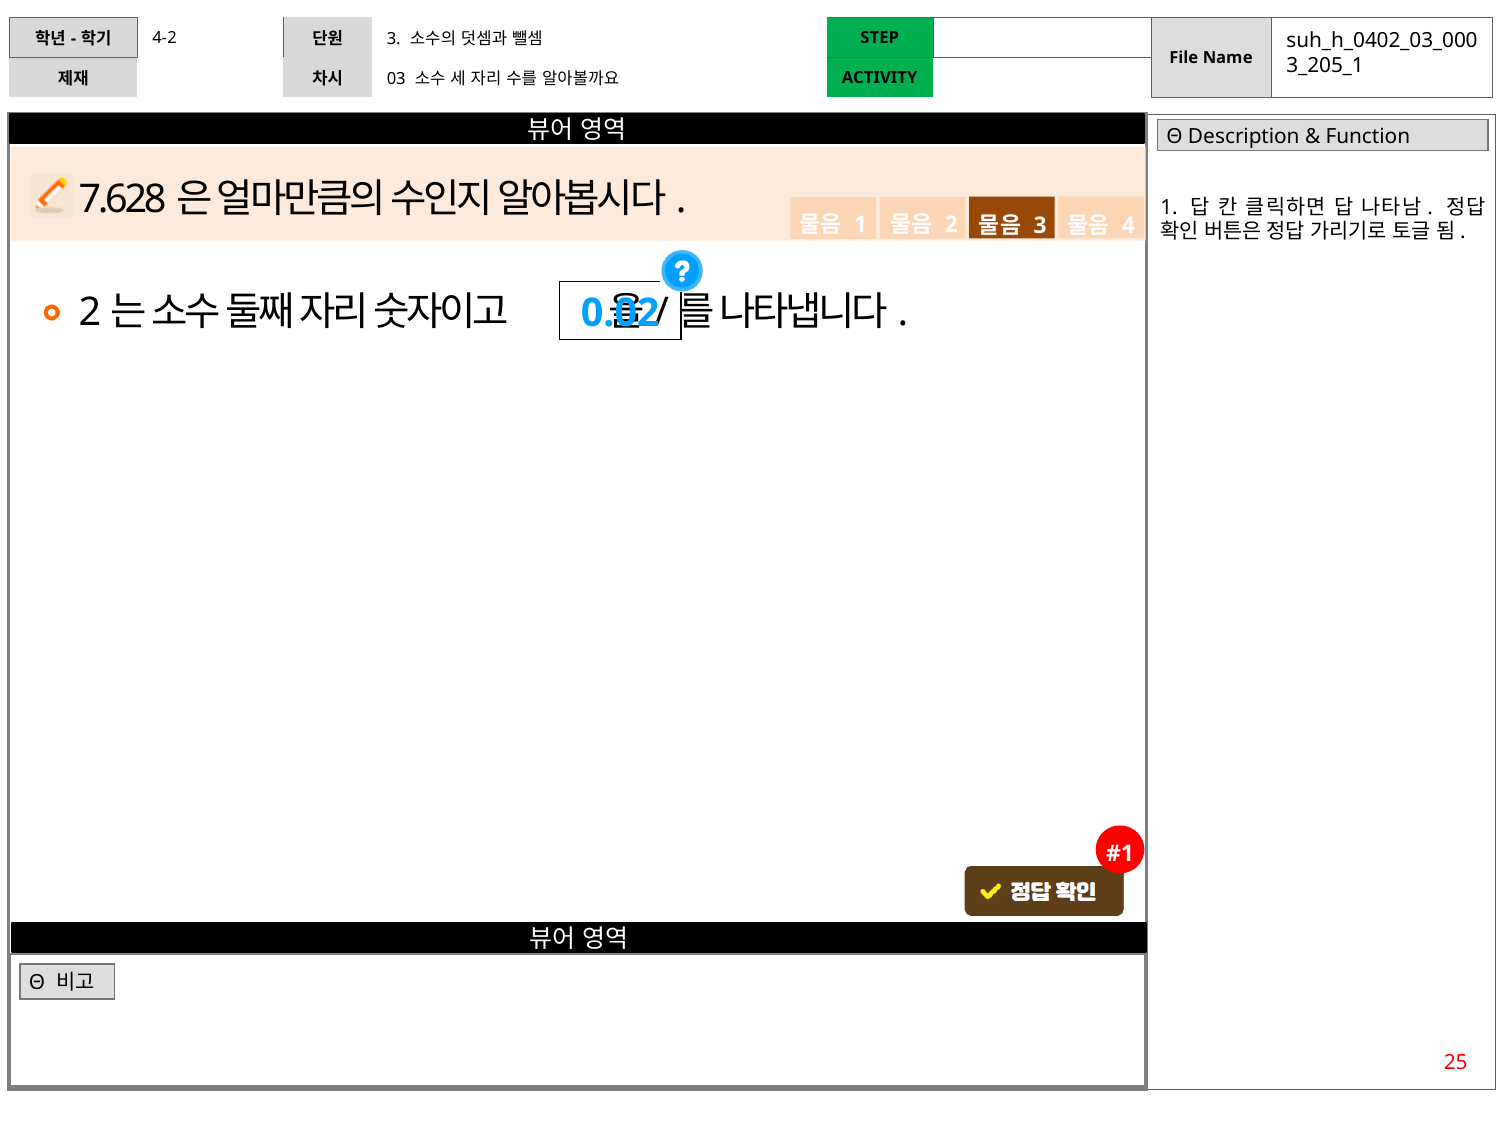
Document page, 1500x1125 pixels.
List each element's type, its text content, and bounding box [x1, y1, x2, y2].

text_box 7.628은 얼마만큼의 수인지 알아봅시다. [63, 165, 1145, 228]
text_box suh_h_0402_03_0003_205_1 [1271, 18, 1500, 84]
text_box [790, 196, 1145, 240]
table_header Θ Description & Function [1158, 120, 1487, 150]
text_box [1145, 251, 1500, 326]
text_box #1 [1093, 823, 1147, 874]
picture [40, 301, 61, 323]
picture [660, 249, 703, 293]
picture [31, 173, 73, 218]
text_box 1. 답 칸 클릭하면 답 나타남. 정답 확인 버튼은 정답 가리기로 토글 됨. [1145, 160, 1500, 251]
picture [963, 863, 1126, 918]
text_box [9, 145, 1148, 243]
text_box 0.02 [559, 281, 681, 340]
text_box 2는 소수 둘째 자리 숫자이고 을/를 나타냅니다. [63, 278, 1145, 342]
